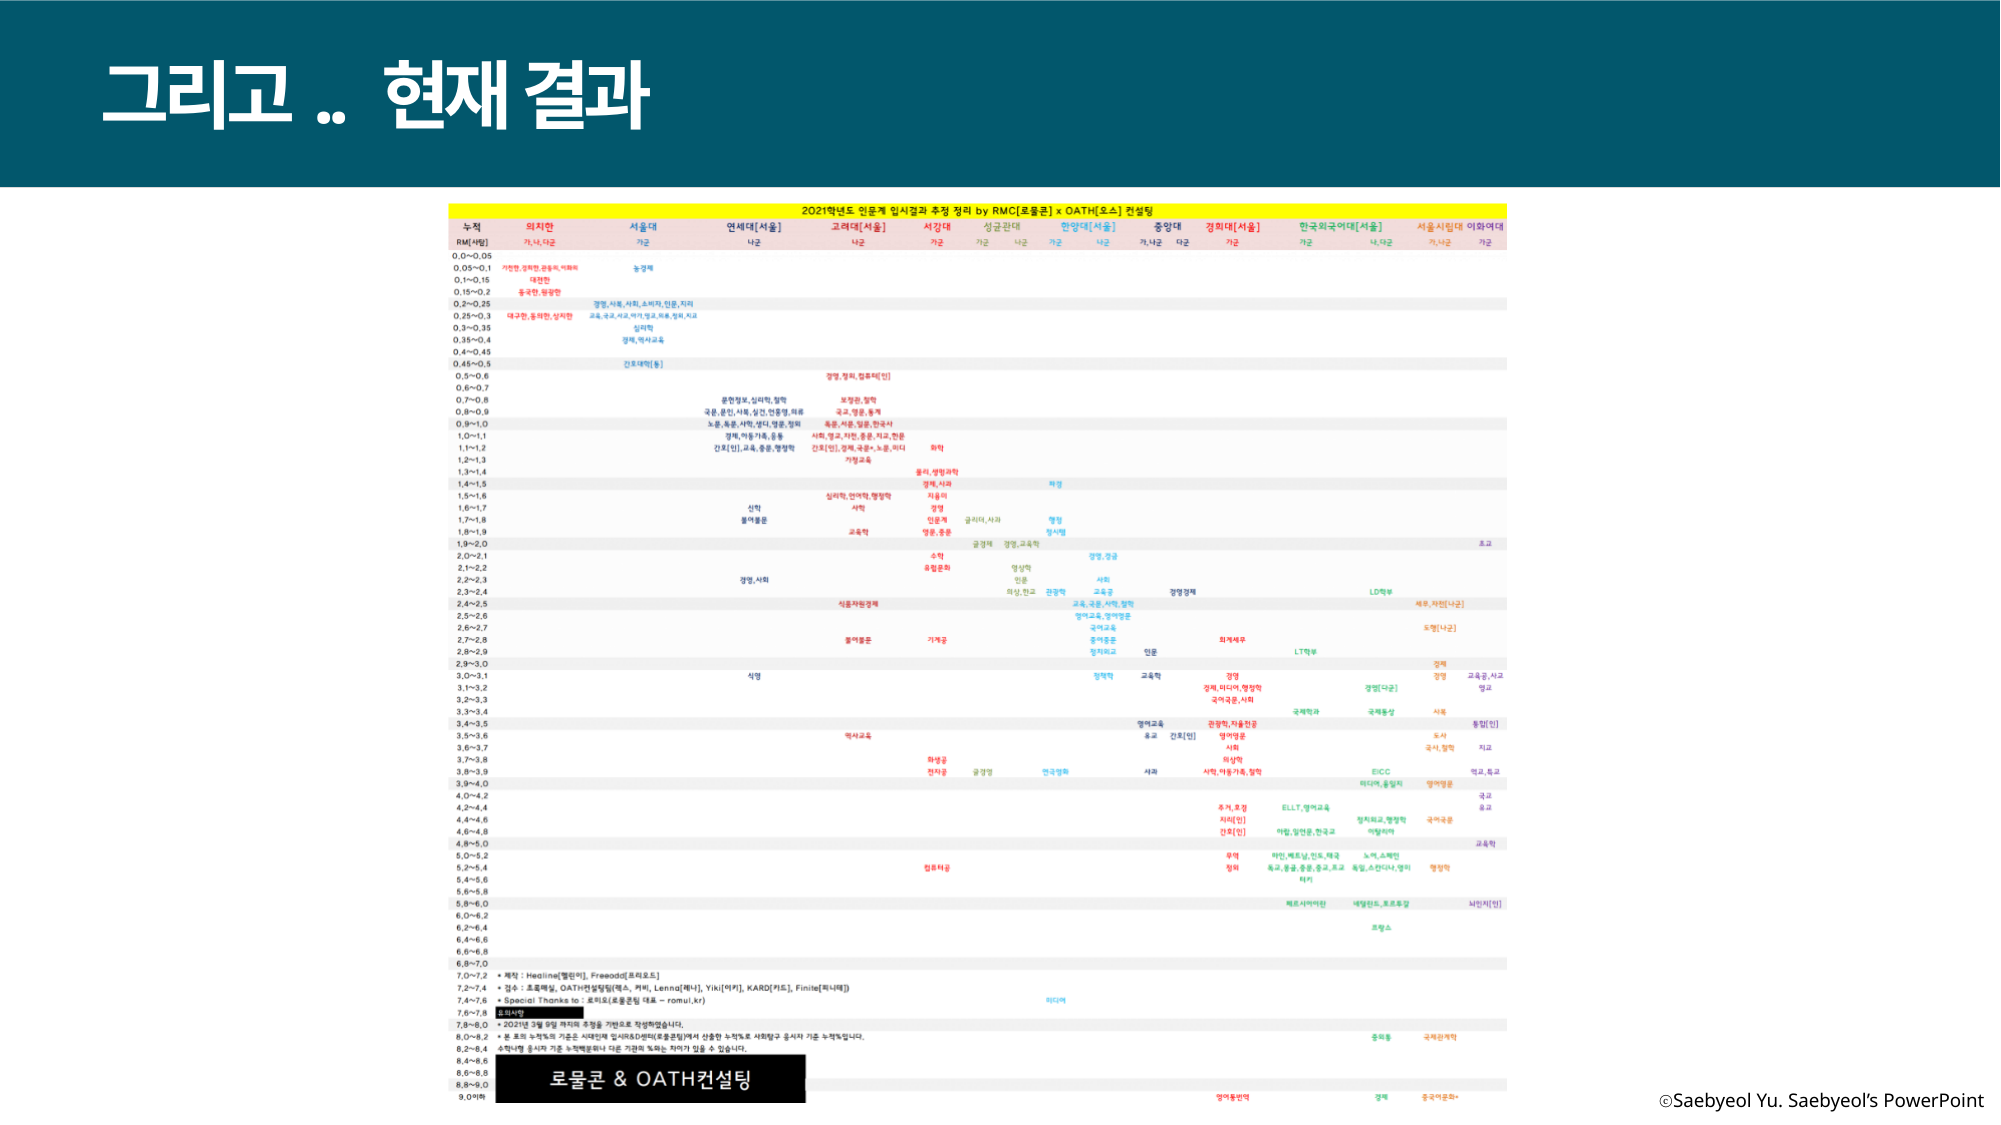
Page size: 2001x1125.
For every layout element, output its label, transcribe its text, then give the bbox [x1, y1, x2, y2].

picture [448, 203, 1507, 1104]
text_box [0, 0, 2000, 187]
text_box 그리고.. 현재 결과 [85, 40, 668, 146]
